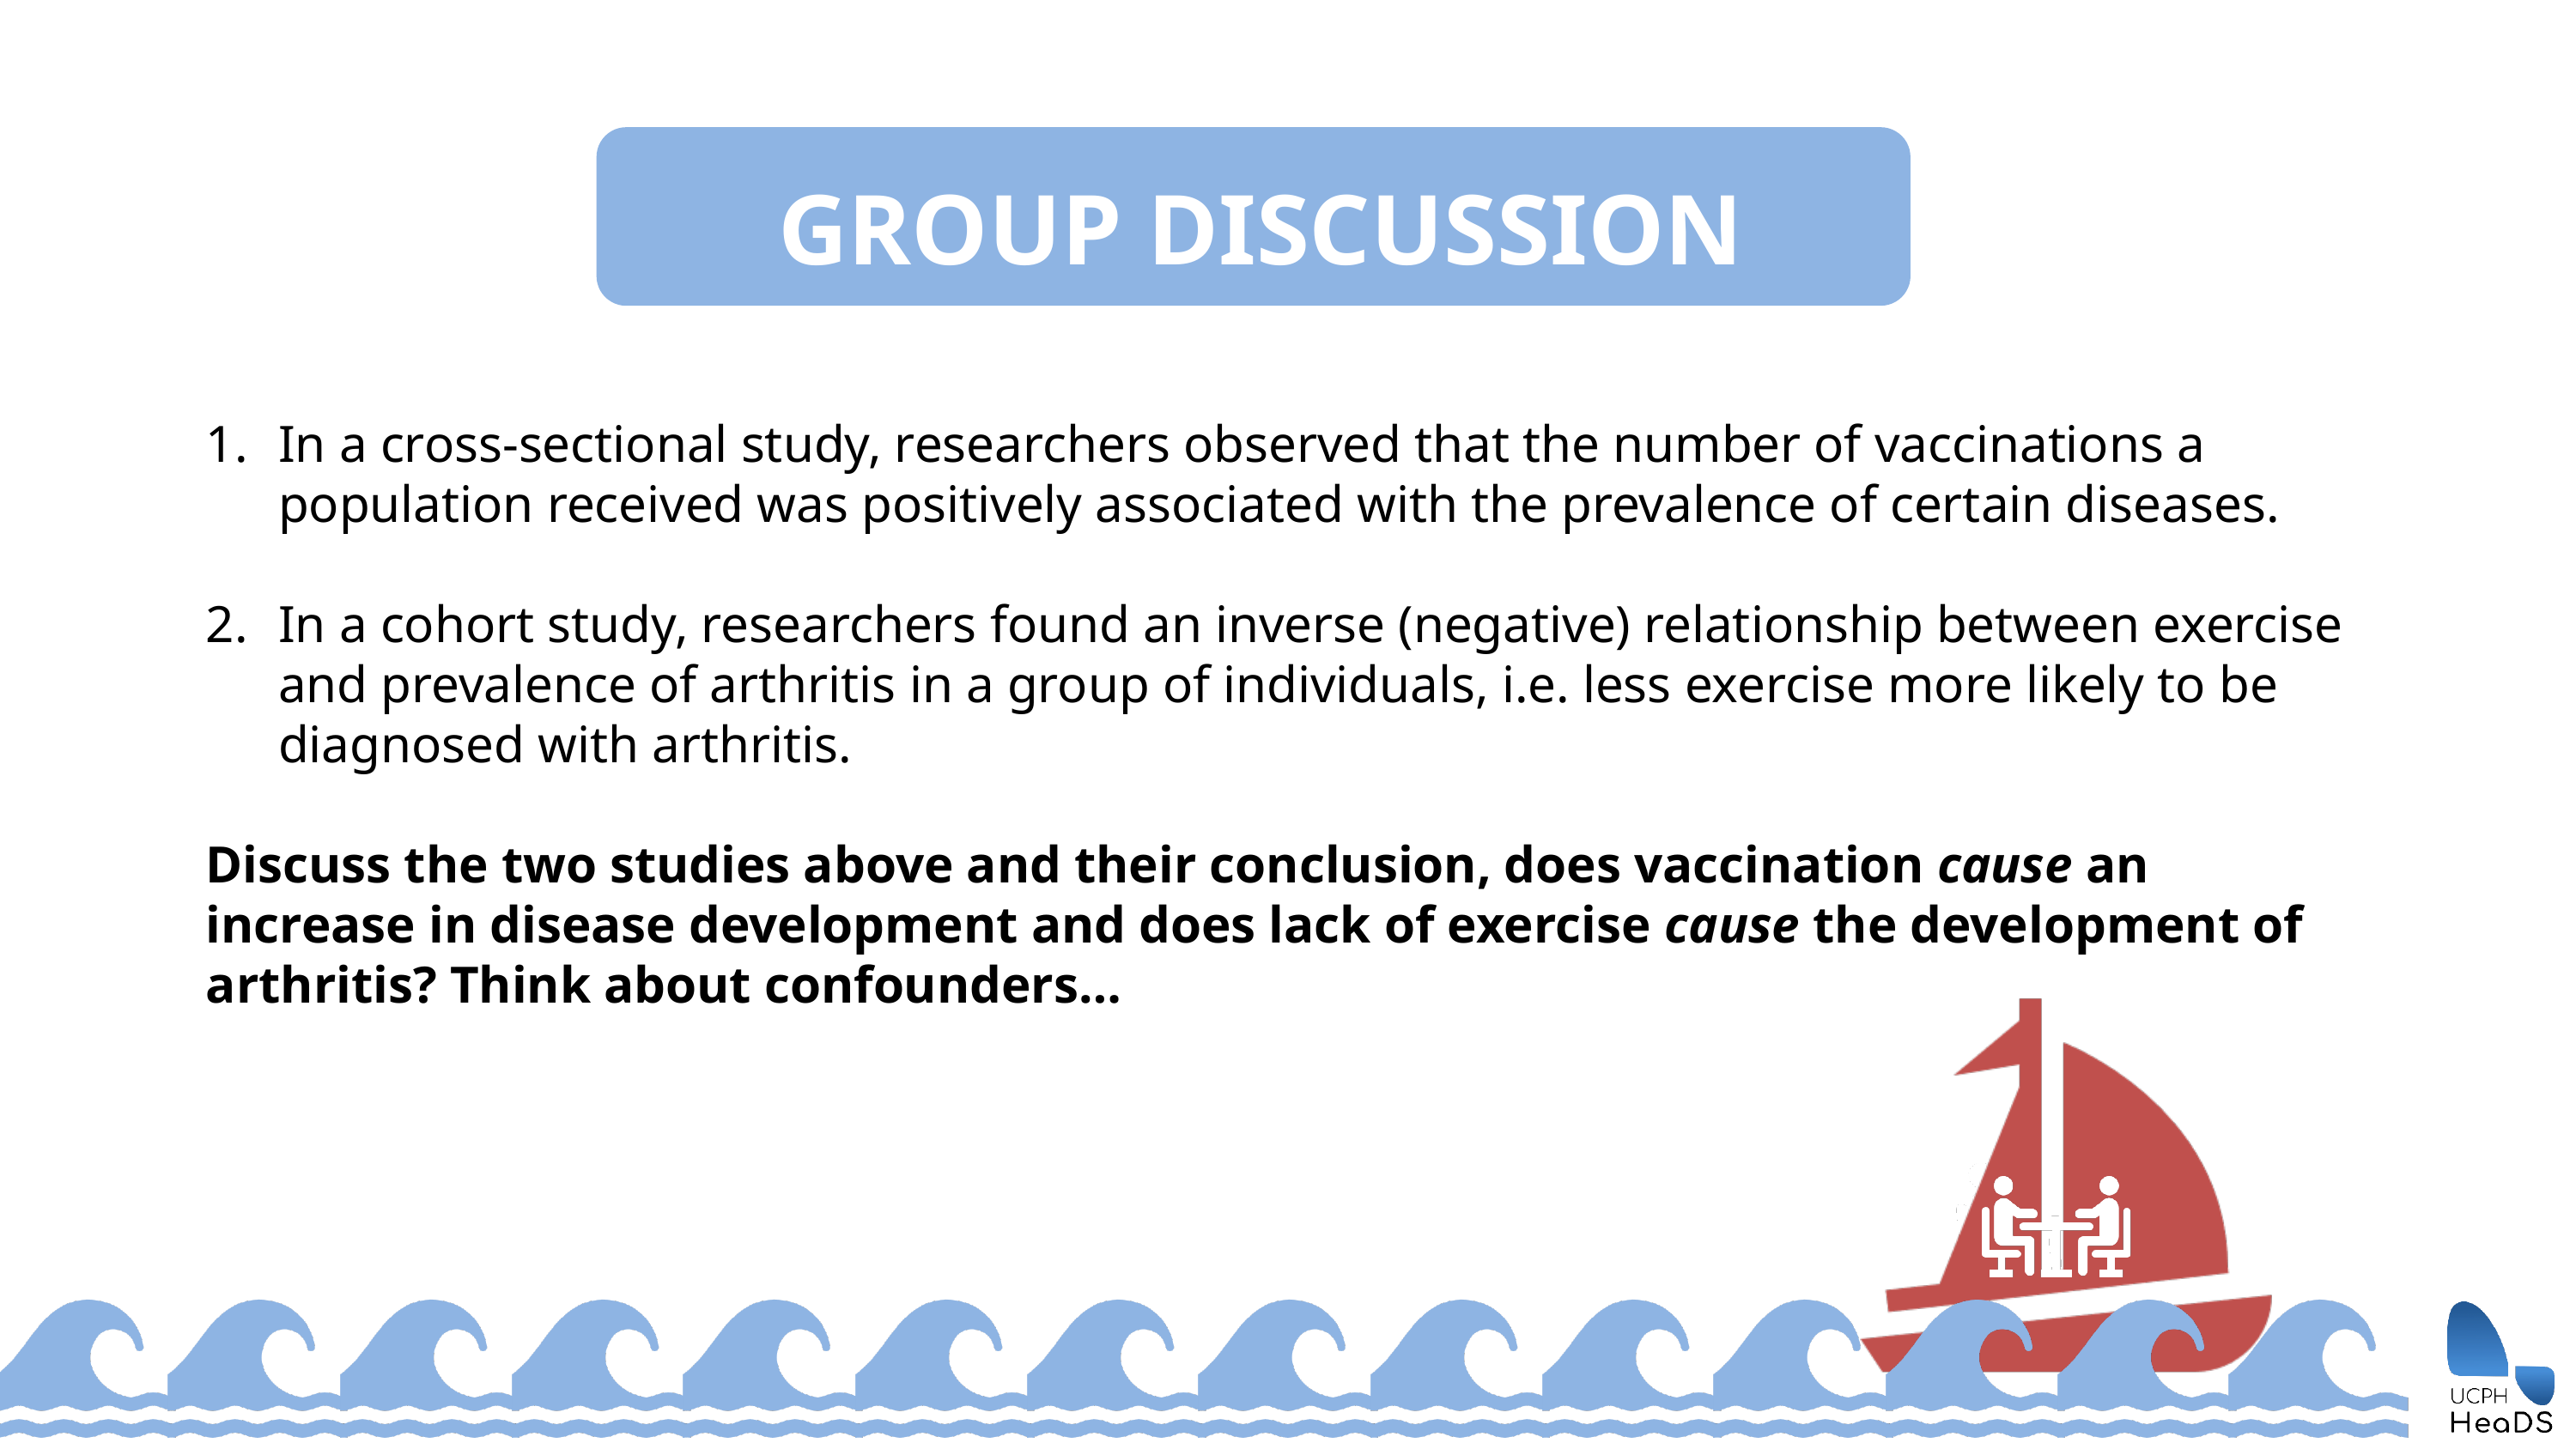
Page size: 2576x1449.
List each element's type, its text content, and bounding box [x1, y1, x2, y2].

picture [2446, 1301, 2555, 1433]
text_box [597, 125, 1910, 144]
text_box [596, 285, 1911, 308]
text_box In a cross-sectional study, researchers observed that the number of vaccinations a population received was positively associated with the prevalence of certain diseases. In a cohort study, researchers found an inverse (negative) relationship between exercise and prevalence of arthritis in a group of individuals, i.e. less exercise more likely to be diagnosed with arthritis. Discuss the two studies above and their conclusion, does vaccination cause an increase in disease development and does lack of exercise cause the development of arthritis? Think about confounders… [192, 406, 2372, 1020]
picture [1802, 922, 2330, 1320]
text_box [0, 1260, 2427, 1449]
text_box GROUP DISCUSSION [542, 144, 1980, 285]
